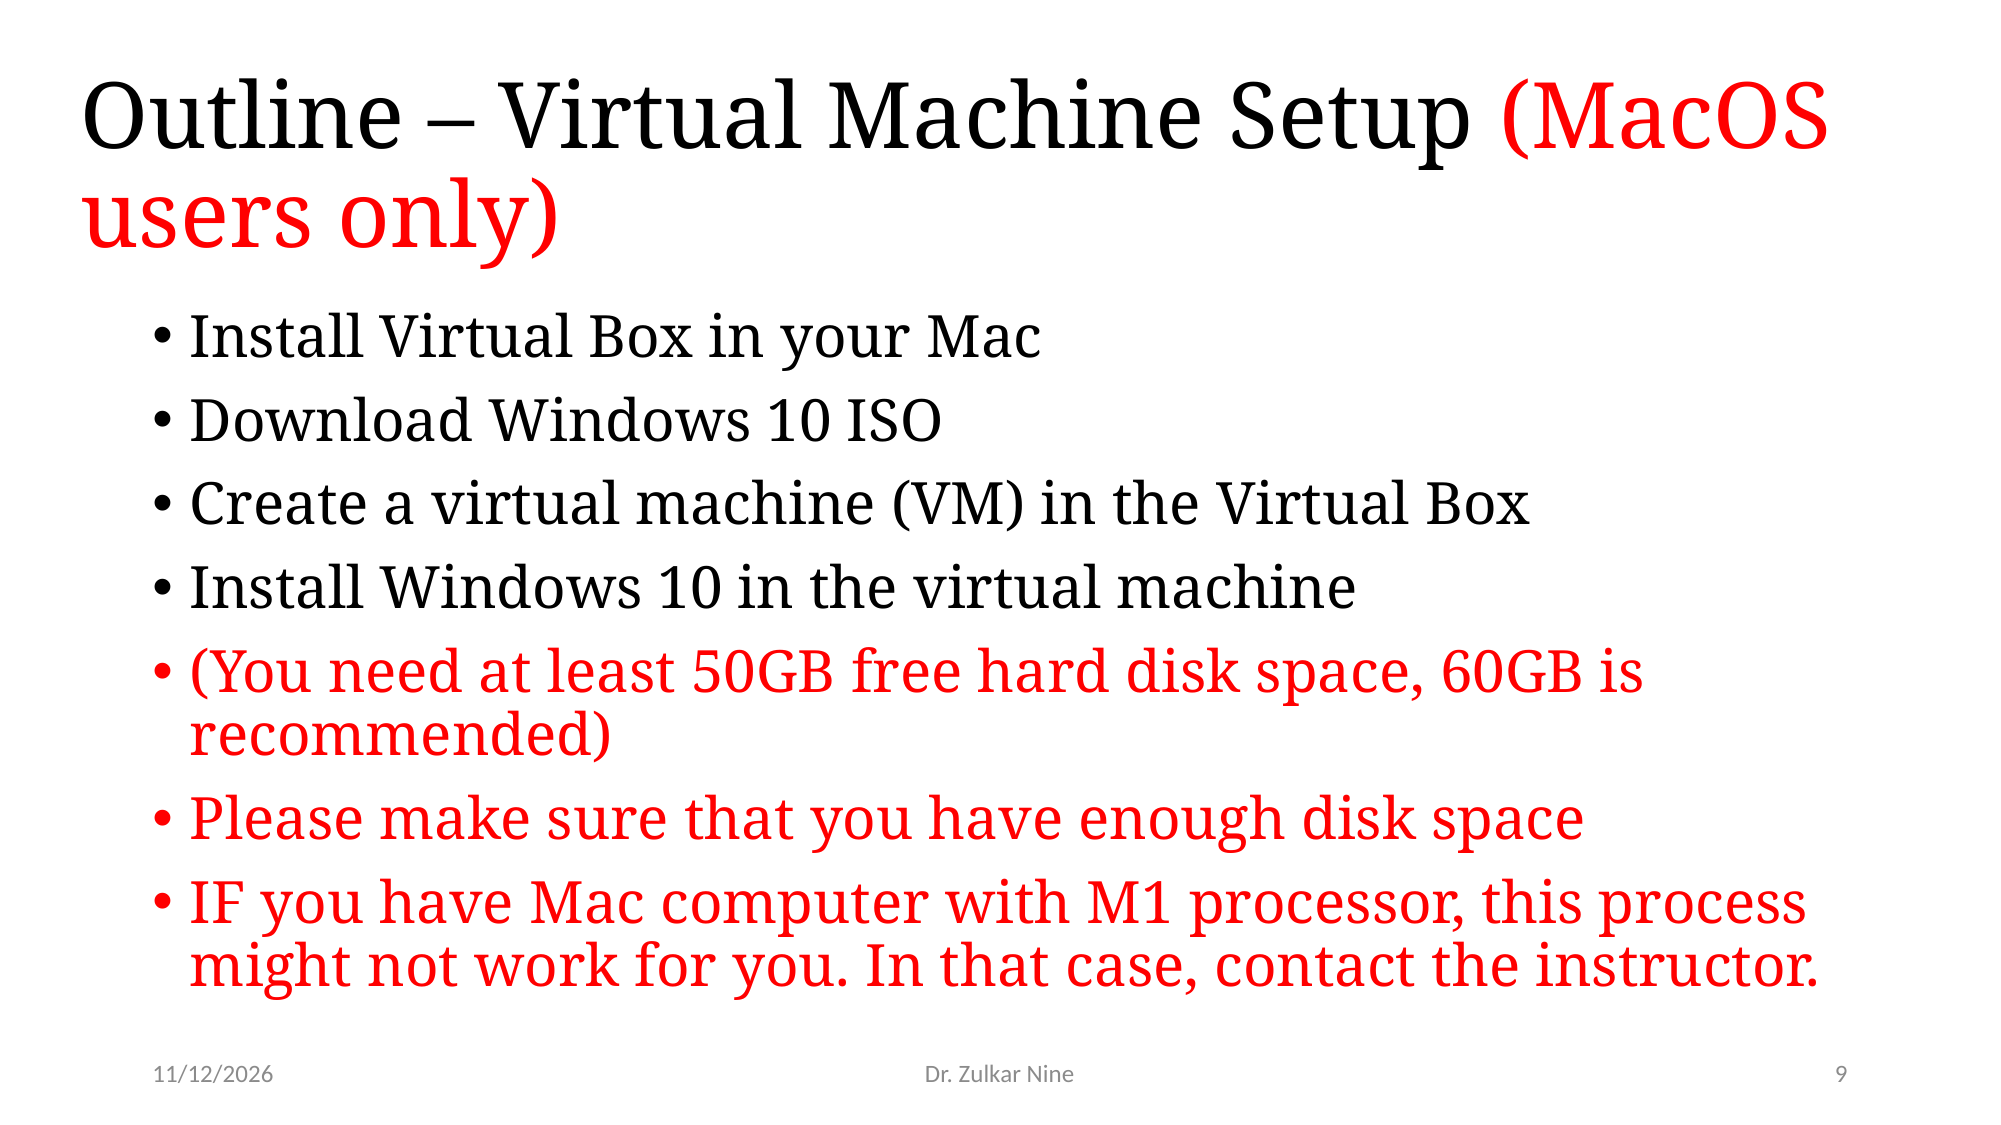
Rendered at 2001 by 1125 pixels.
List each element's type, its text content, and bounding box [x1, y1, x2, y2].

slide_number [137, 1042, 588, 1103]
list Install Virtual Box in your Mac Download Windows 10 ISO Create a virtual machine (VM) in the Virtual Box Install Windows 10 in the virtual machine (You need at least 50GB free hard disk space, 60GB is recommended) Please make sure that you have enough disk space IF you have Mac computer with M1 processor, this process might not work for you. In that case, contact the instructor. [137, 299, 1863, 1014]
title Outline – Virtual Machine Setup (MacOS users only) [65, 59, 2000, 278]
footer Dr. Zulkar Nine [662, 1042, 1338, 1103]
slide_number 9 [1412, 1042, 1863, 1103]
